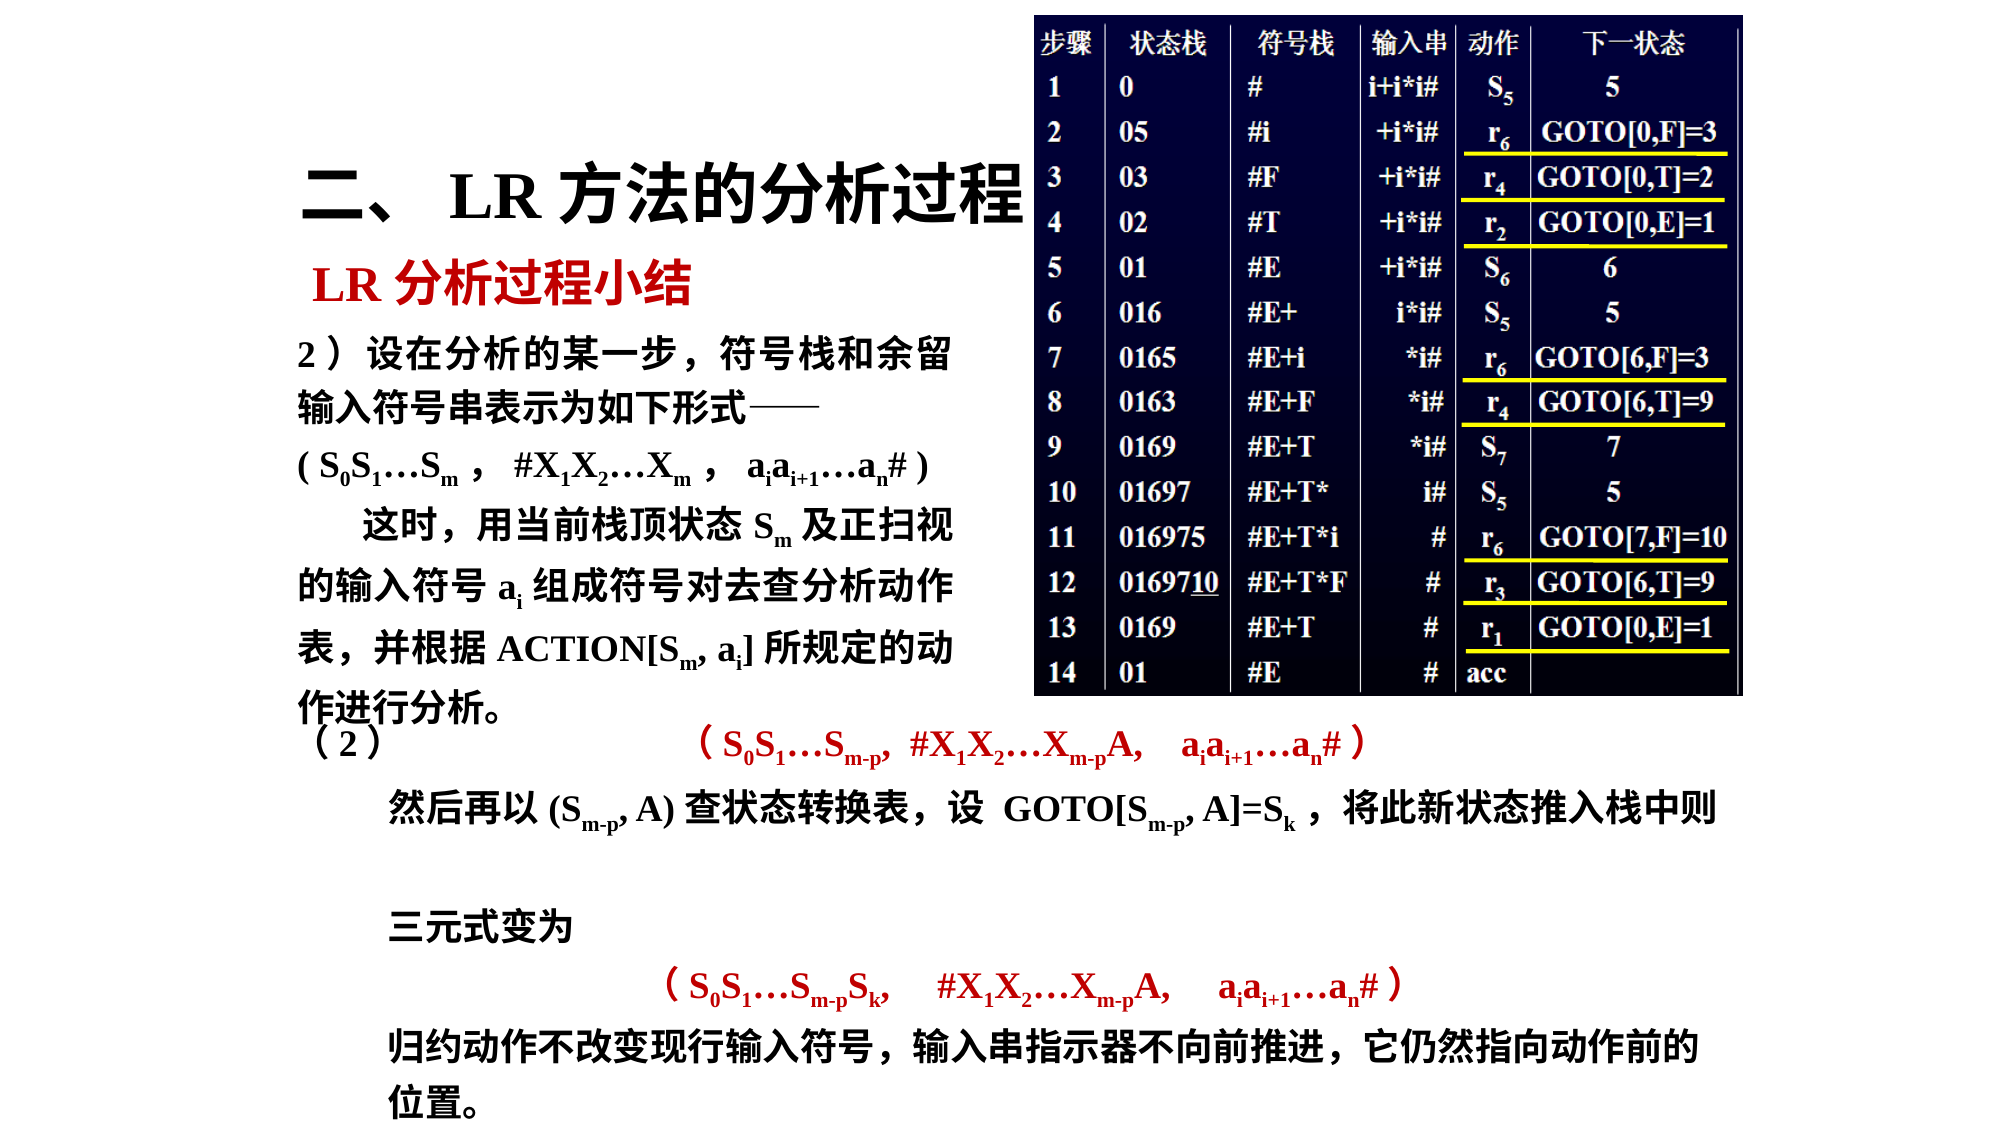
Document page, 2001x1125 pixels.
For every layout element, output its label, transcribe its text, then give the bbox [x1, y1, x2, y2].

text_box LR分析过程小结 [297, 226, 919, 319]
text_box （2） （S0S1…Sm-p, #X1X2…Xm-pA, aiai+1…an#） [277, 696, 1711, 1125]
text_box 2）设在分析的某一步，符号栈和余留输入符号串表示为如下形式—— ( S0S1…Sm，#X1X2…Xm，aiai+1…an# ) 这时，用当前栈顶状态Sm及正扫视的输入符号ai组成符号对去查分析动作表，并根据ACTION[Sm, ai]所规定的动作进行分析。 [282, 313, 969, 696]
text_box 然后再以(Sm-p, A)查状态转换表，设 GOTO[Sm-p, A]=Sk，将此新状态推入栈中则 三元式变为 （S0S1…Sm-pSk, #X1X2…Xm-pA, aiai+1…an#） 归约动作不改变现行输入符号，输入串指示器不向前推进，它仍然指向动作前的 位置。 [278, 764, 1733, 1120]
picture [1034, 15, 1743, 696]
text_box 二、LR方法的分析过程 [284, 104, 1034, 240]
